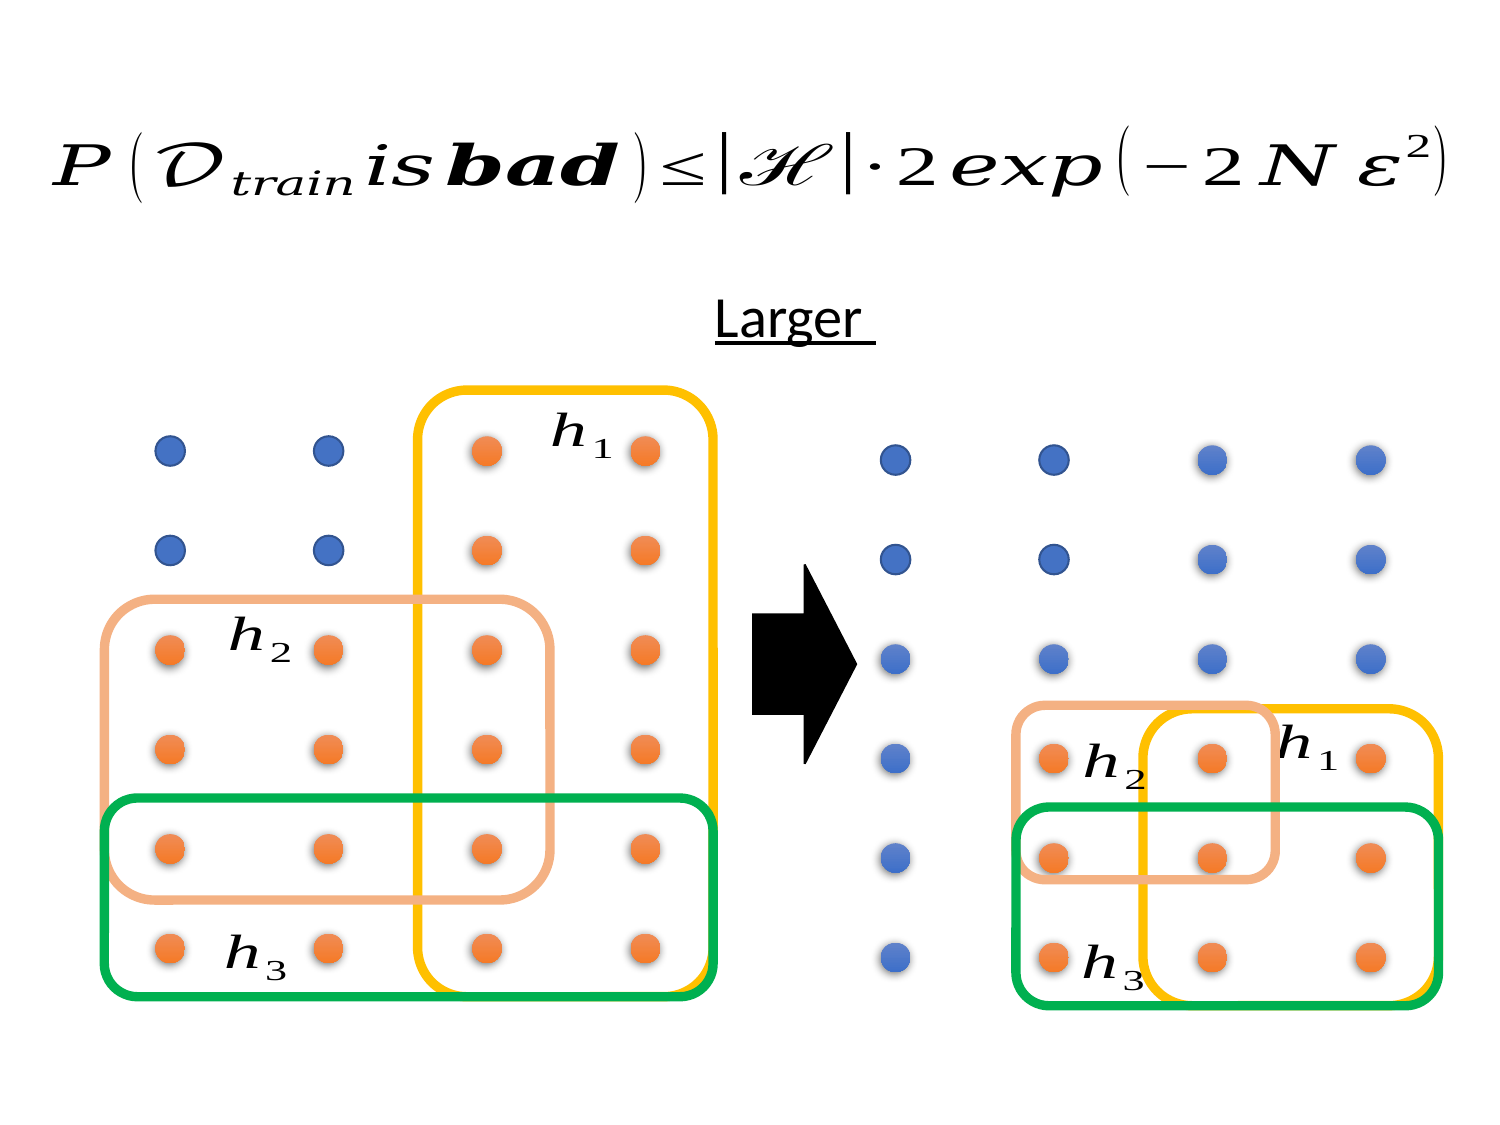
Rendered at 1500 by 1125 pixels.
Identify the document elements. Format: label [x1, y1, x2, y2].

text_box [880, 942, 911, 973]
text_box [630, 635, 661, 665]
text_box [154, 435, 187, 467]
text_box [1356, 544, 1386, 575]
text_box [472, 535, 502, 566]
text_box [1038, 543, 1070, 576]
text_box [154, 534, 187, 567]
text_box [1038, 444, 1070, 476]
text_box [1039, 644, 1069, 674]
text_box [417, 389, 714, 825]
text_box [630, 734, 661, 765]
text_box [630, 535, 661, 566]
text_box [879, 543, 912, 576]
text_box [103, 797, 714, 998]
text_box [630, 436, 661, 466]
text_box [472, 436, 502, 466]
text_box [1197, 445, 1228, 475]
text_box [879, 444, 912, 476]
text_box [1197, 644, 1228, 674]
text_box [880, 644, 911, 674]
text_box [1356, 445, 1386, 475]
text_box [1015, 806, 1440, 1007]
text_box [752, 564, 858, 765]
text_box [1197, 544, 1228, 575]
text_box [103, 598, 551, 828]
text_box [312, 534, 345, 567]
text_box [1015, 704, 1276, 834]
text_box [1356, 644, 1386, 674]
text_box [880, 843, 911, 873]
text_box [880, 743, 911, 774]
text_box [312, 435, 345, 467]
text_box [1356, 743, 1386, 774]
text_box [1262, 708, 1439, 831]
